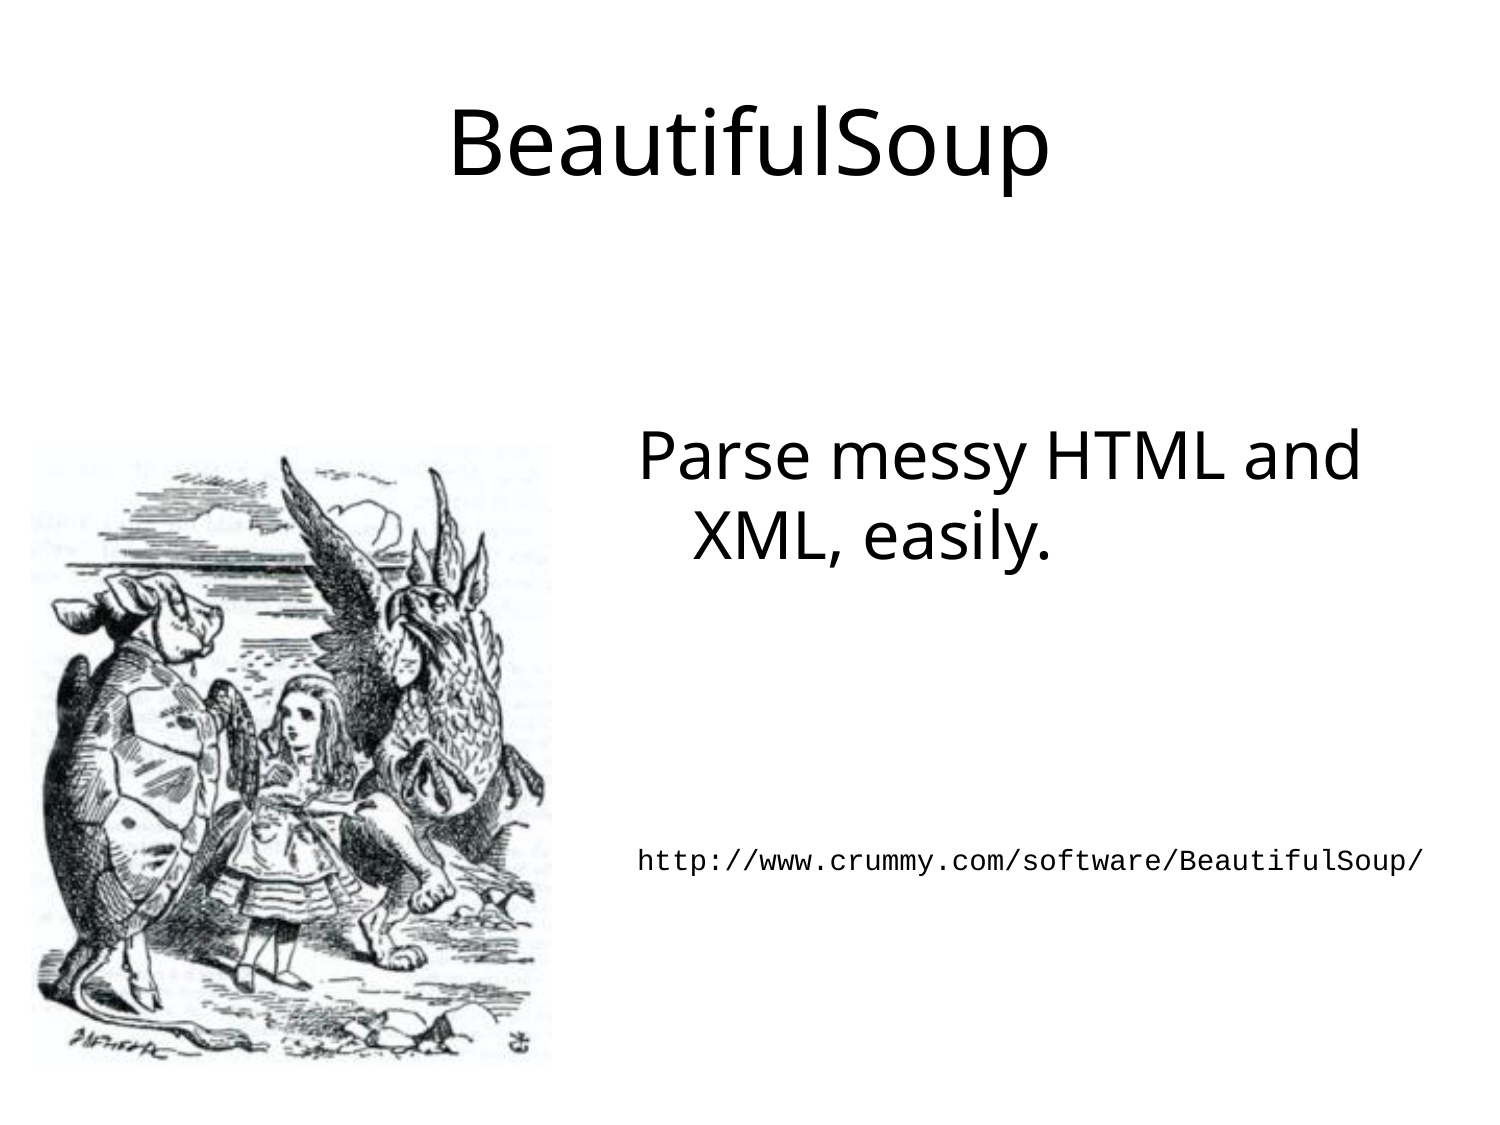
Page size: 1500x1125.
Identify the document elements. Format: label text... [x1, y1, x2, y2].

list Parse messy HTML and XML, easily. http://www.crummy.com/software/BeautifulSoup/ [622, 405, 1470, 1005]
picture [30, 445, 553, 1068]
title BeautifulSoup [75, 45, 1425, 233]
